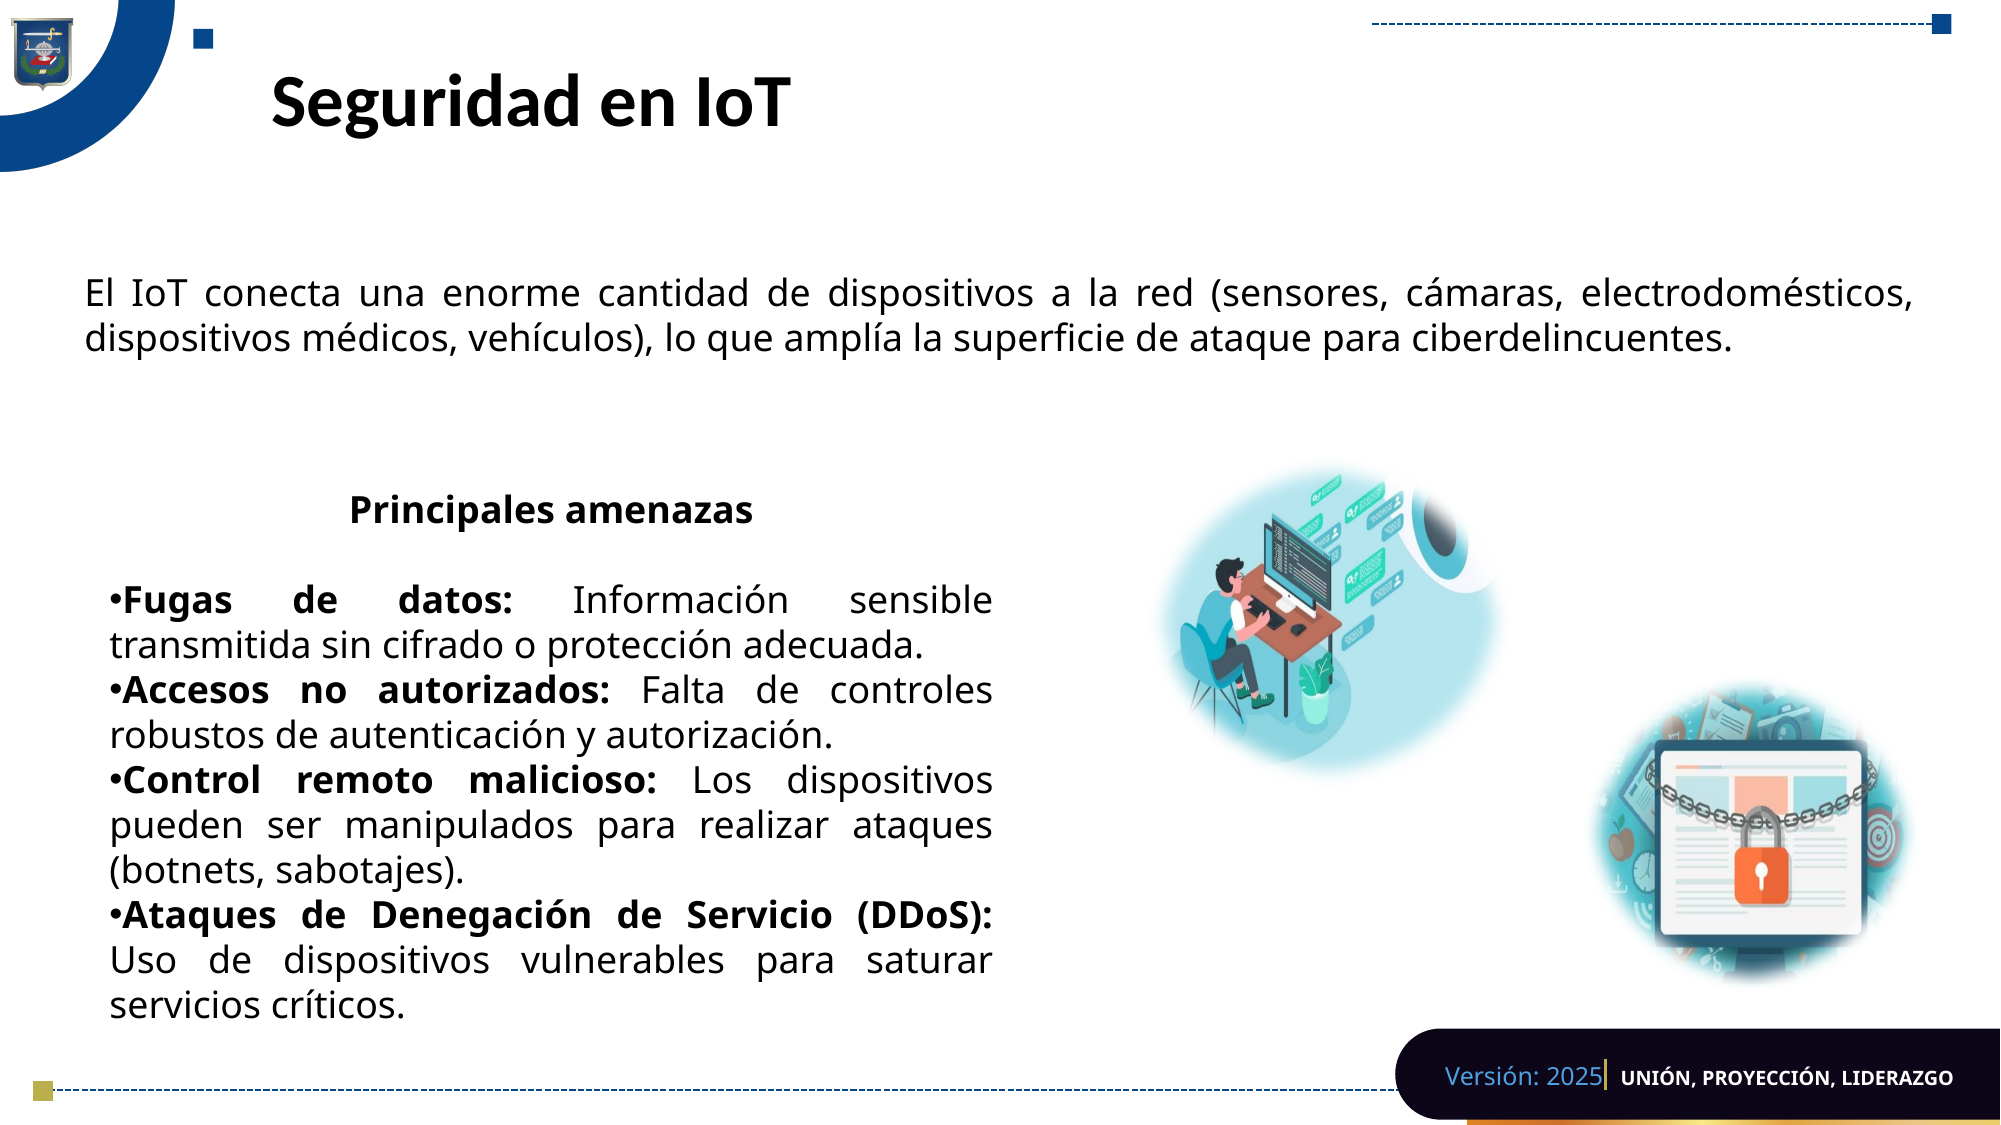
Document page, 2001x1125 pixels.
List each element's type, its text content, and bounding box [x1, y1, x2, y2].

text_box El IoT conecta una enorme cantidad de dispositivos a la red (sensores, cámaras, electrodomésticos, dispositivos médicos, vehículos), lo que amplía la superficie de ataque para ciberdelincuentes. [69, 261, 1931, 366]
picture [1579, 671, 1923, 994]
picture [0, 0, 175, 172]
picture [1467, 1120, 2000, 1125]
title Seguridad en IoT [256, 22, 1570, 151]
picture [1144, 452, 1515, 791]
text_box Principales amenazas Fugas de datos: Información sensible transmitida sin cifrado o protección adecuada. Accesos no autorizados: Falta de controles robustos de autenticación y autorización. Control remoto malicioso: Los dispositivos pueden ser manipulados para realizar ataques (botnets, sabotajes). Ataques de Denegación de Servicio (DDoS): Uso de dispositivos vulnerables para saturar servicios críticos. [94, 478, 1009, 1034]
